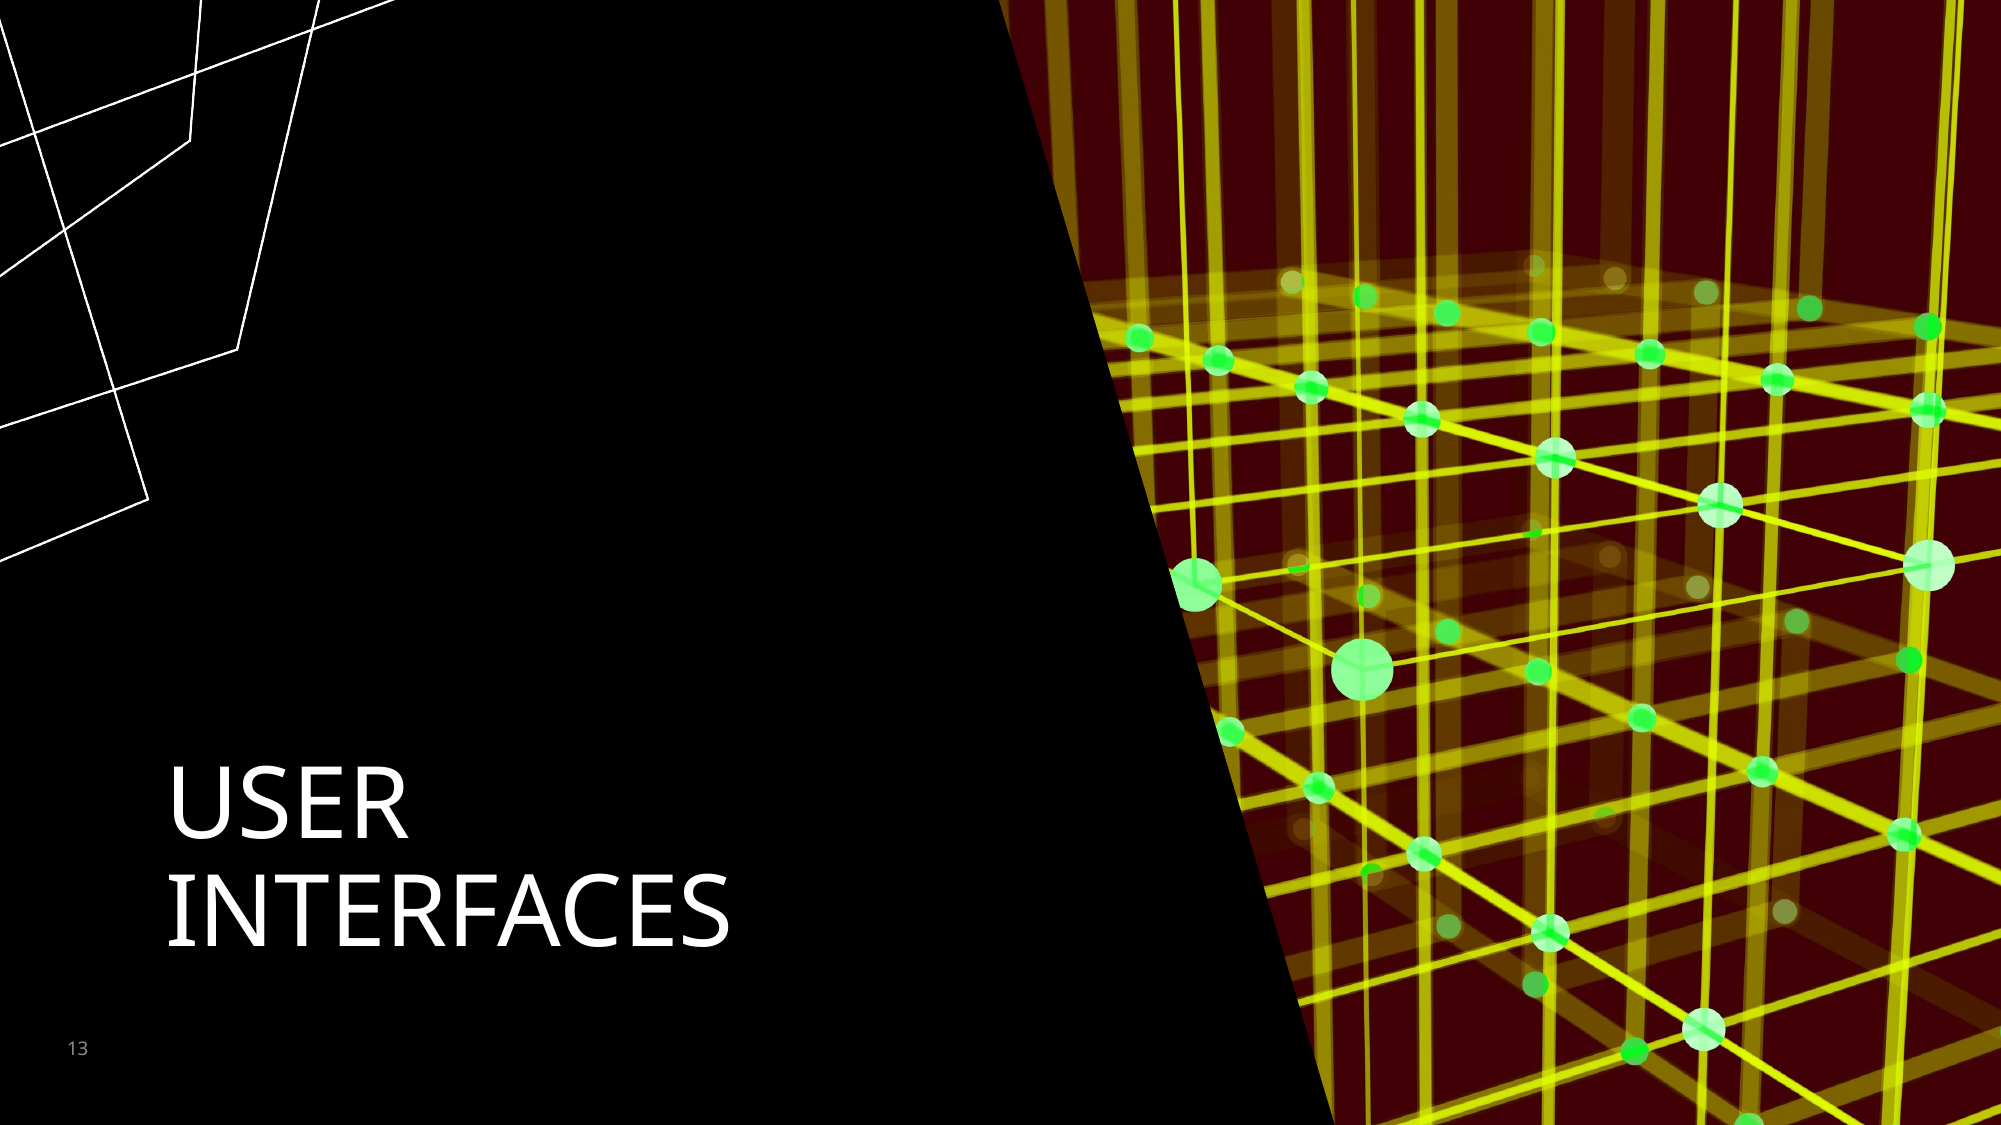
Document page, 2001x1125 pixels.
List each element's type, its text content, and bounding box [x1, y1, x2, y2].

slide_number 13 [0, 1024, 104, 1074]
picture [0, 0, 696, 620]
picture [998, 0, 2001, 1125]
title User Interfaces [150, 423, 998, 976]
